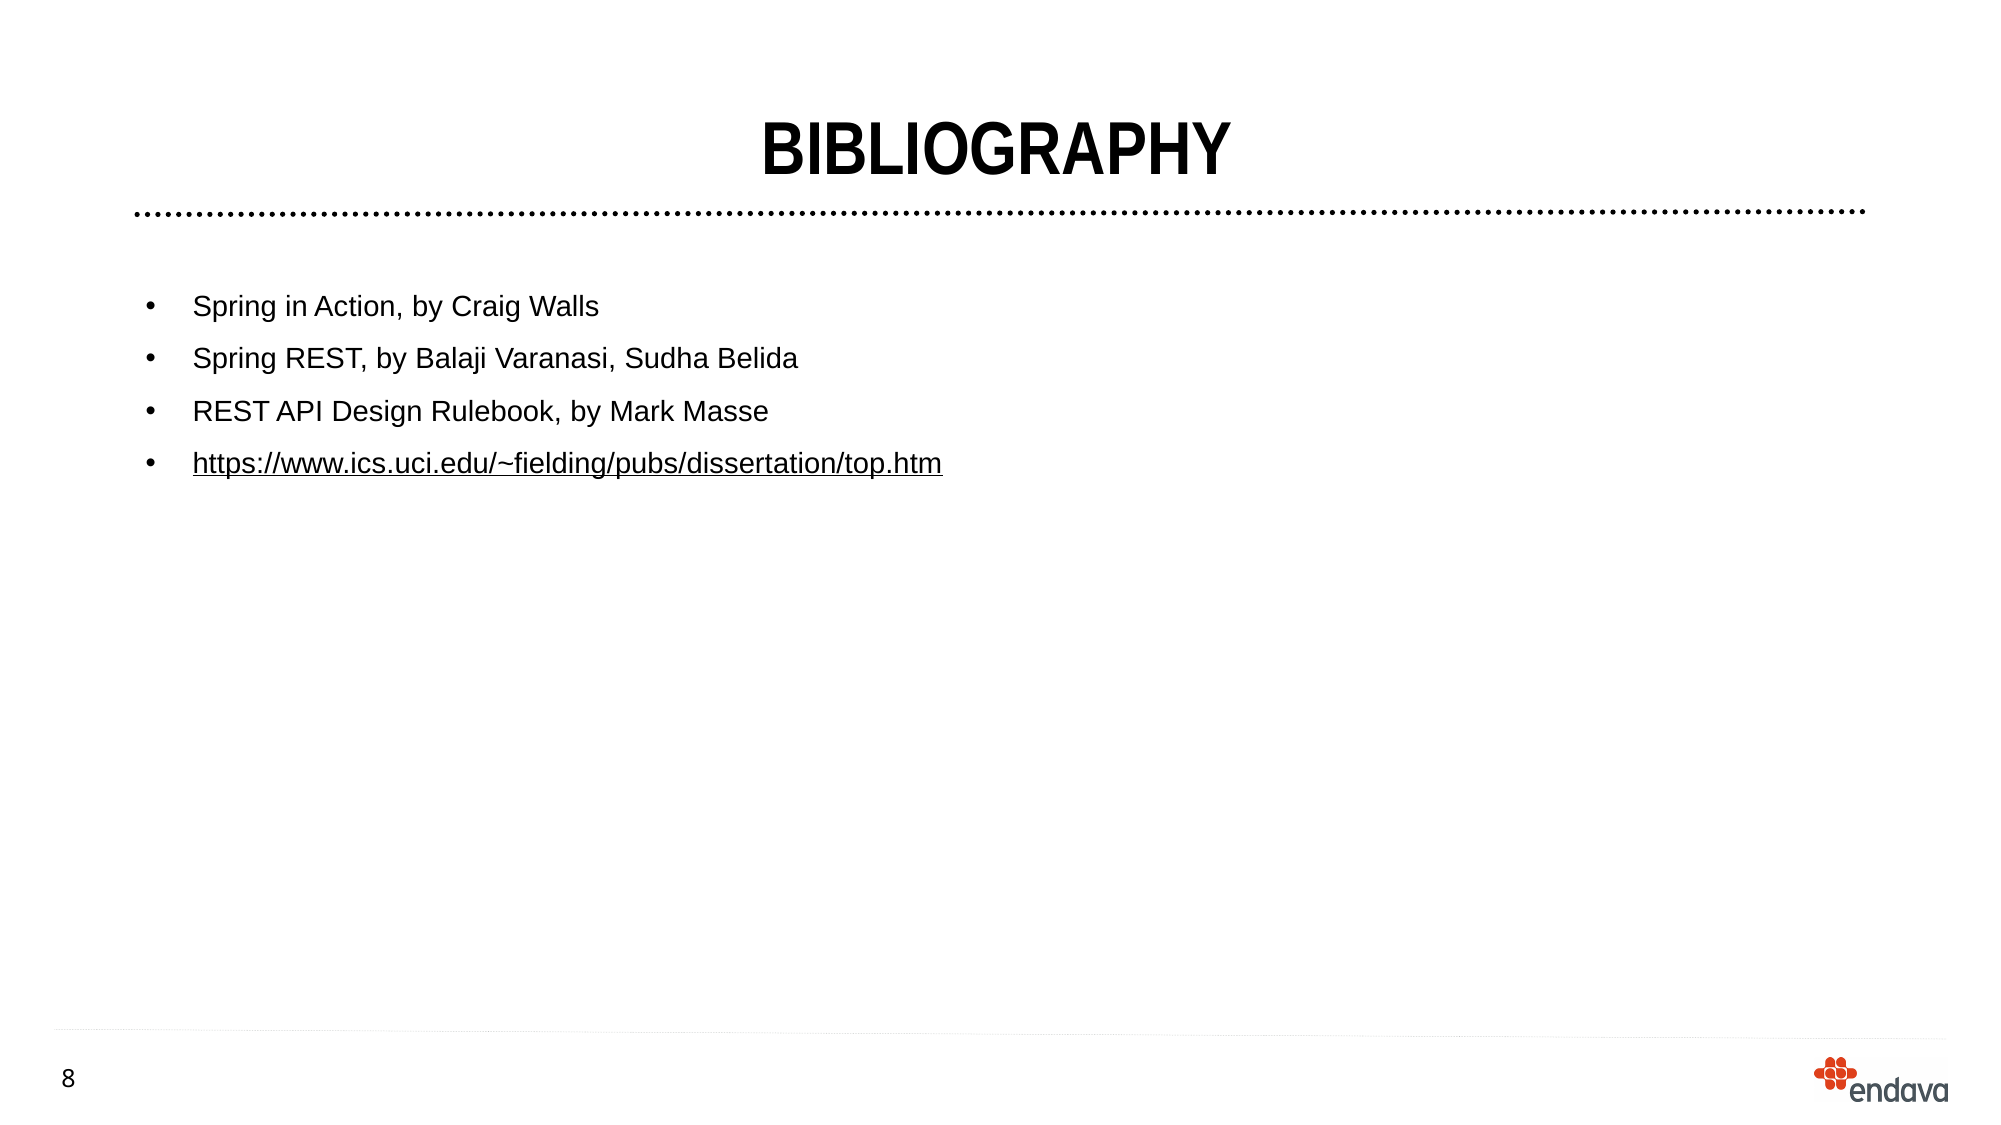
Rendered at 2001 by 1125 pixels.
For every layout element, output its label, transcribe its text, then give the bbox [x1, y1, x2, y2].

title bibliography [198, 26, 1812, 195]
picture [1814, 1057, 1948, 1102]
text_box Spring in Action, by Craig Walls Spring REST, by Balaji Varanasi, Sudha Belida REST API Design Rulebook, by Mark Masse https://www.ics.uci.edu/~fielding/pubs/dissertation/top.htm [130, 228, 1744, 702]
